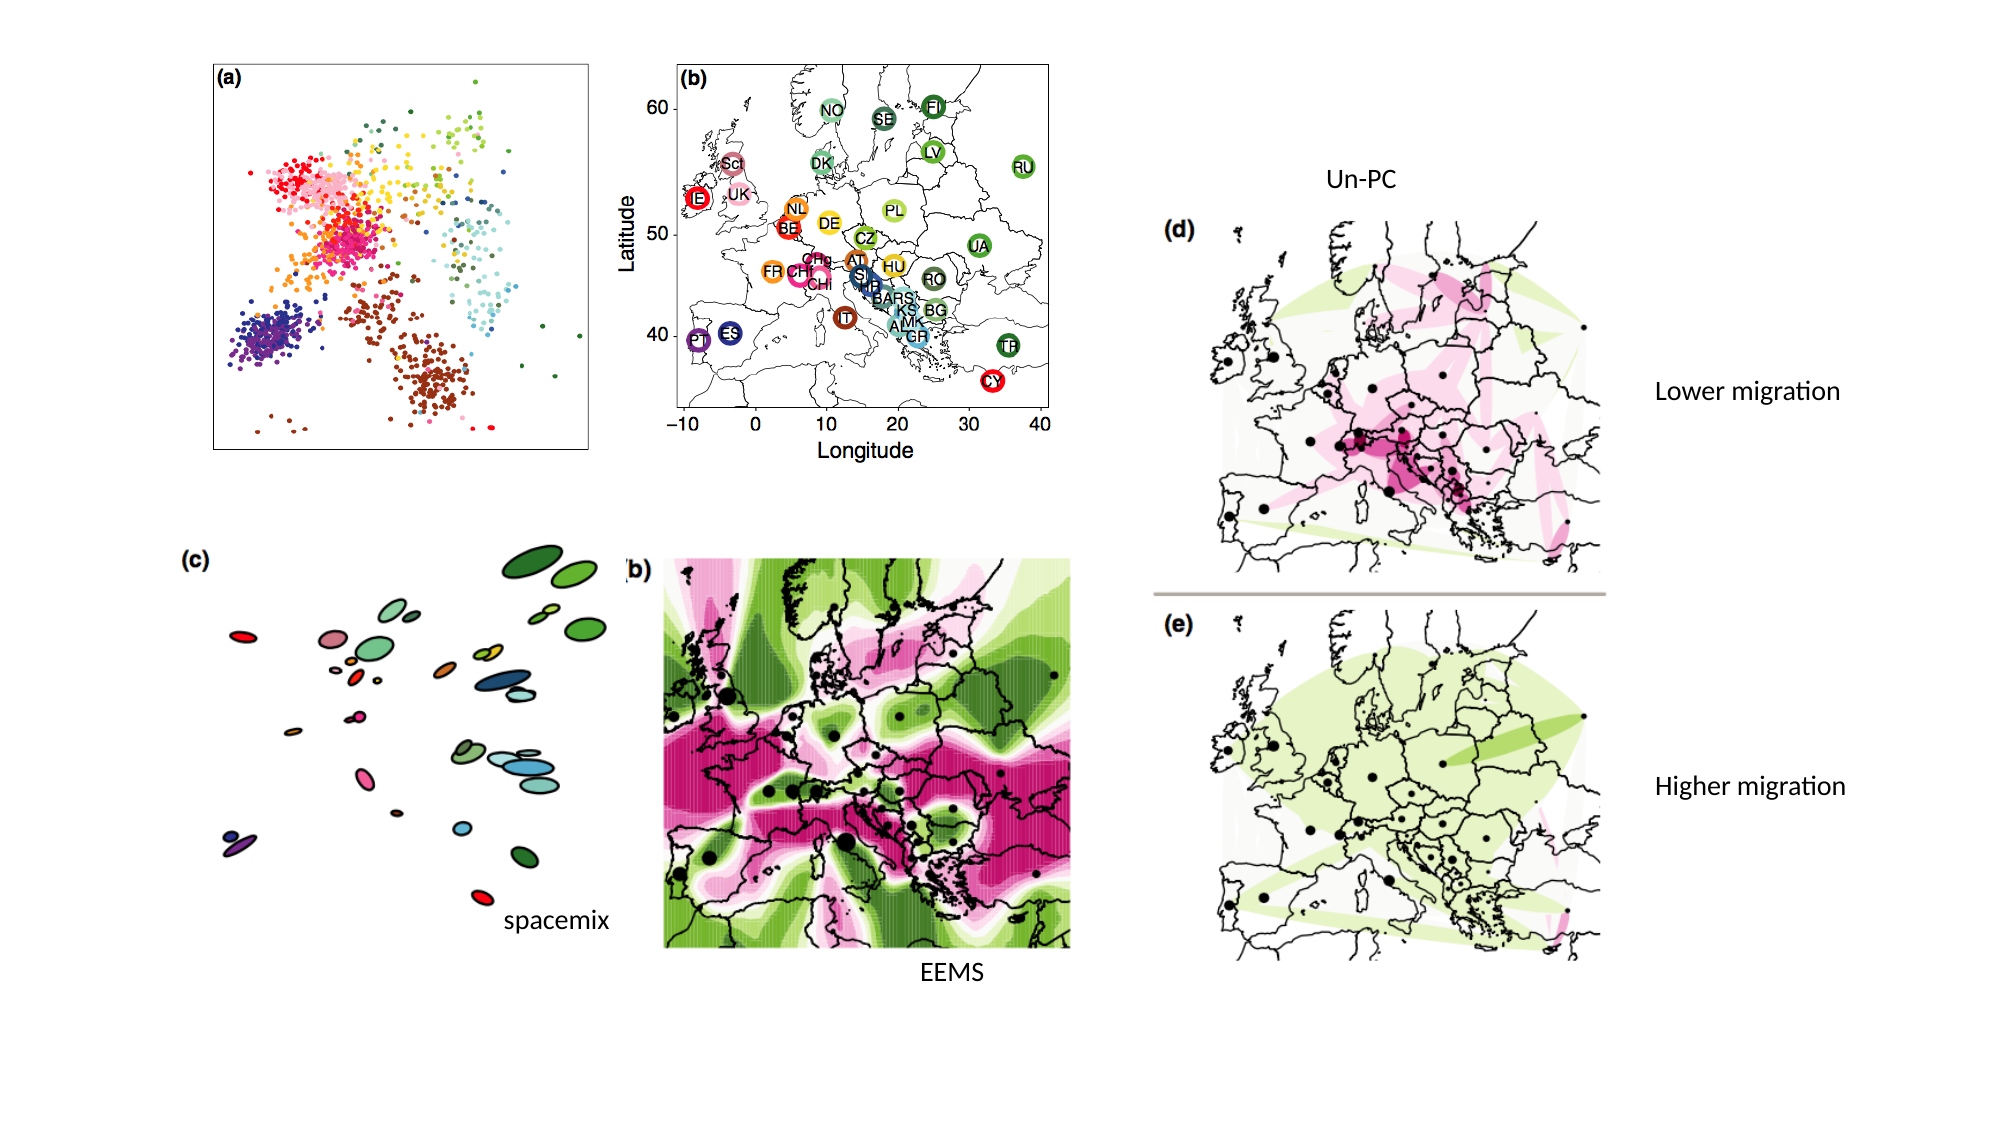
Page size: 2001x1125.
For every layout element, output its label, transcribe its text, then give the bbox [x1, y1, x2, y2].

text_box spacemix [489, 911, 580, 943]
text_box Higher migration [1640, 760, 1862, 809]
picture [143, 537, 1110, 964]
picture [174, 37, 1064, 487]
text_box Lower migration [1640, 364, 1856, 414]
text_box Un-PC [1311, 153, 1437, 202]
text_box EEMS [905, 964, 1000, 994]
picture [1120, 213, 1628, 985]
